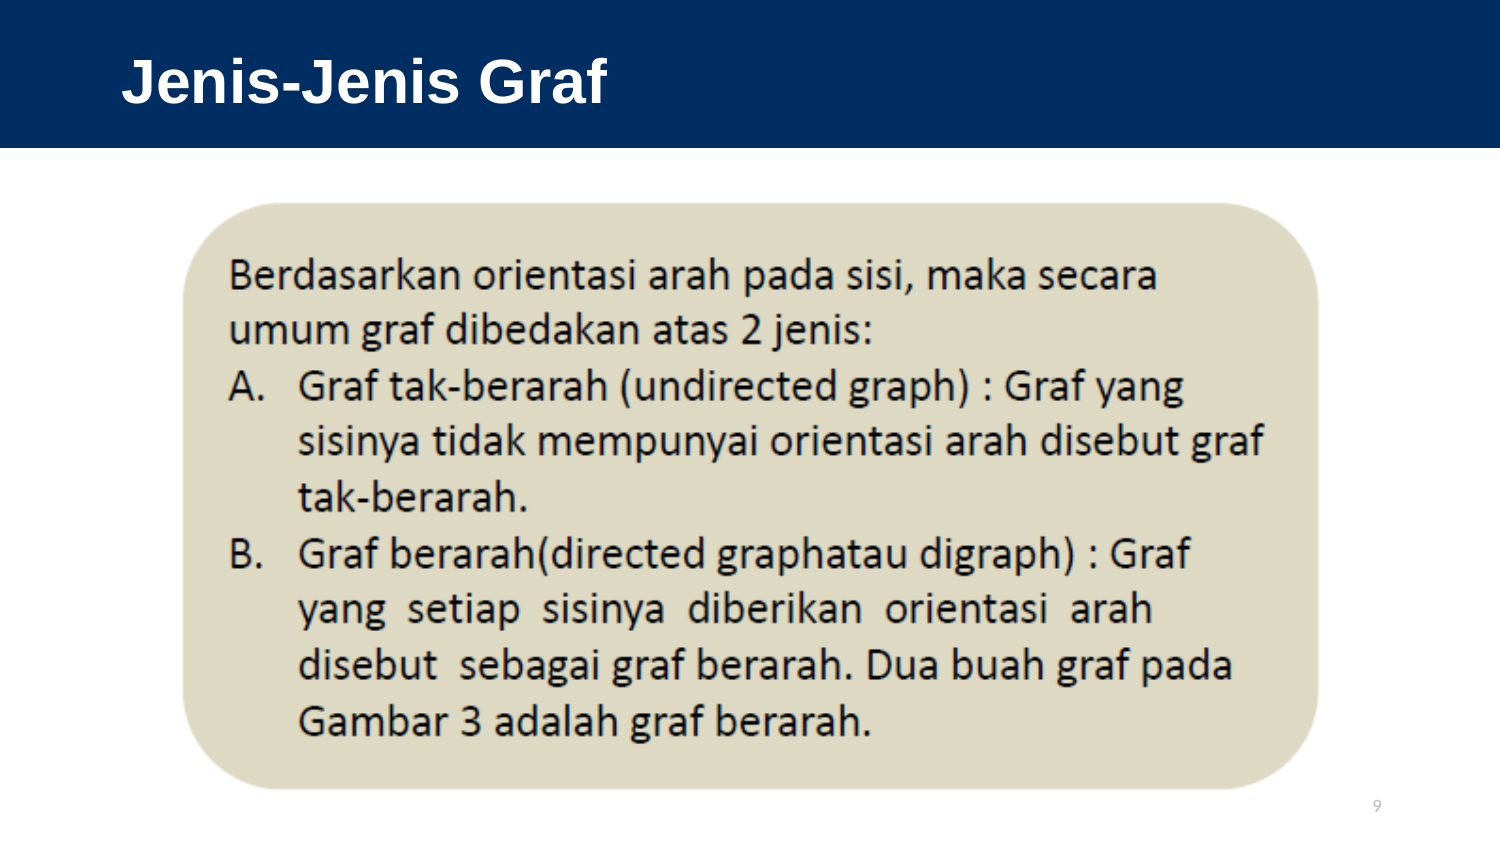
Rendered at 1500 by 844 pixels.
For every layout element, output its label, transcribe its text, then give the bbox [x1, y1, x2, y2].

picture [0, 0, 1500, 148]
picture [176, 190, 1334, 811]
slide_number 9 [1059, 782, 1397, 827]
